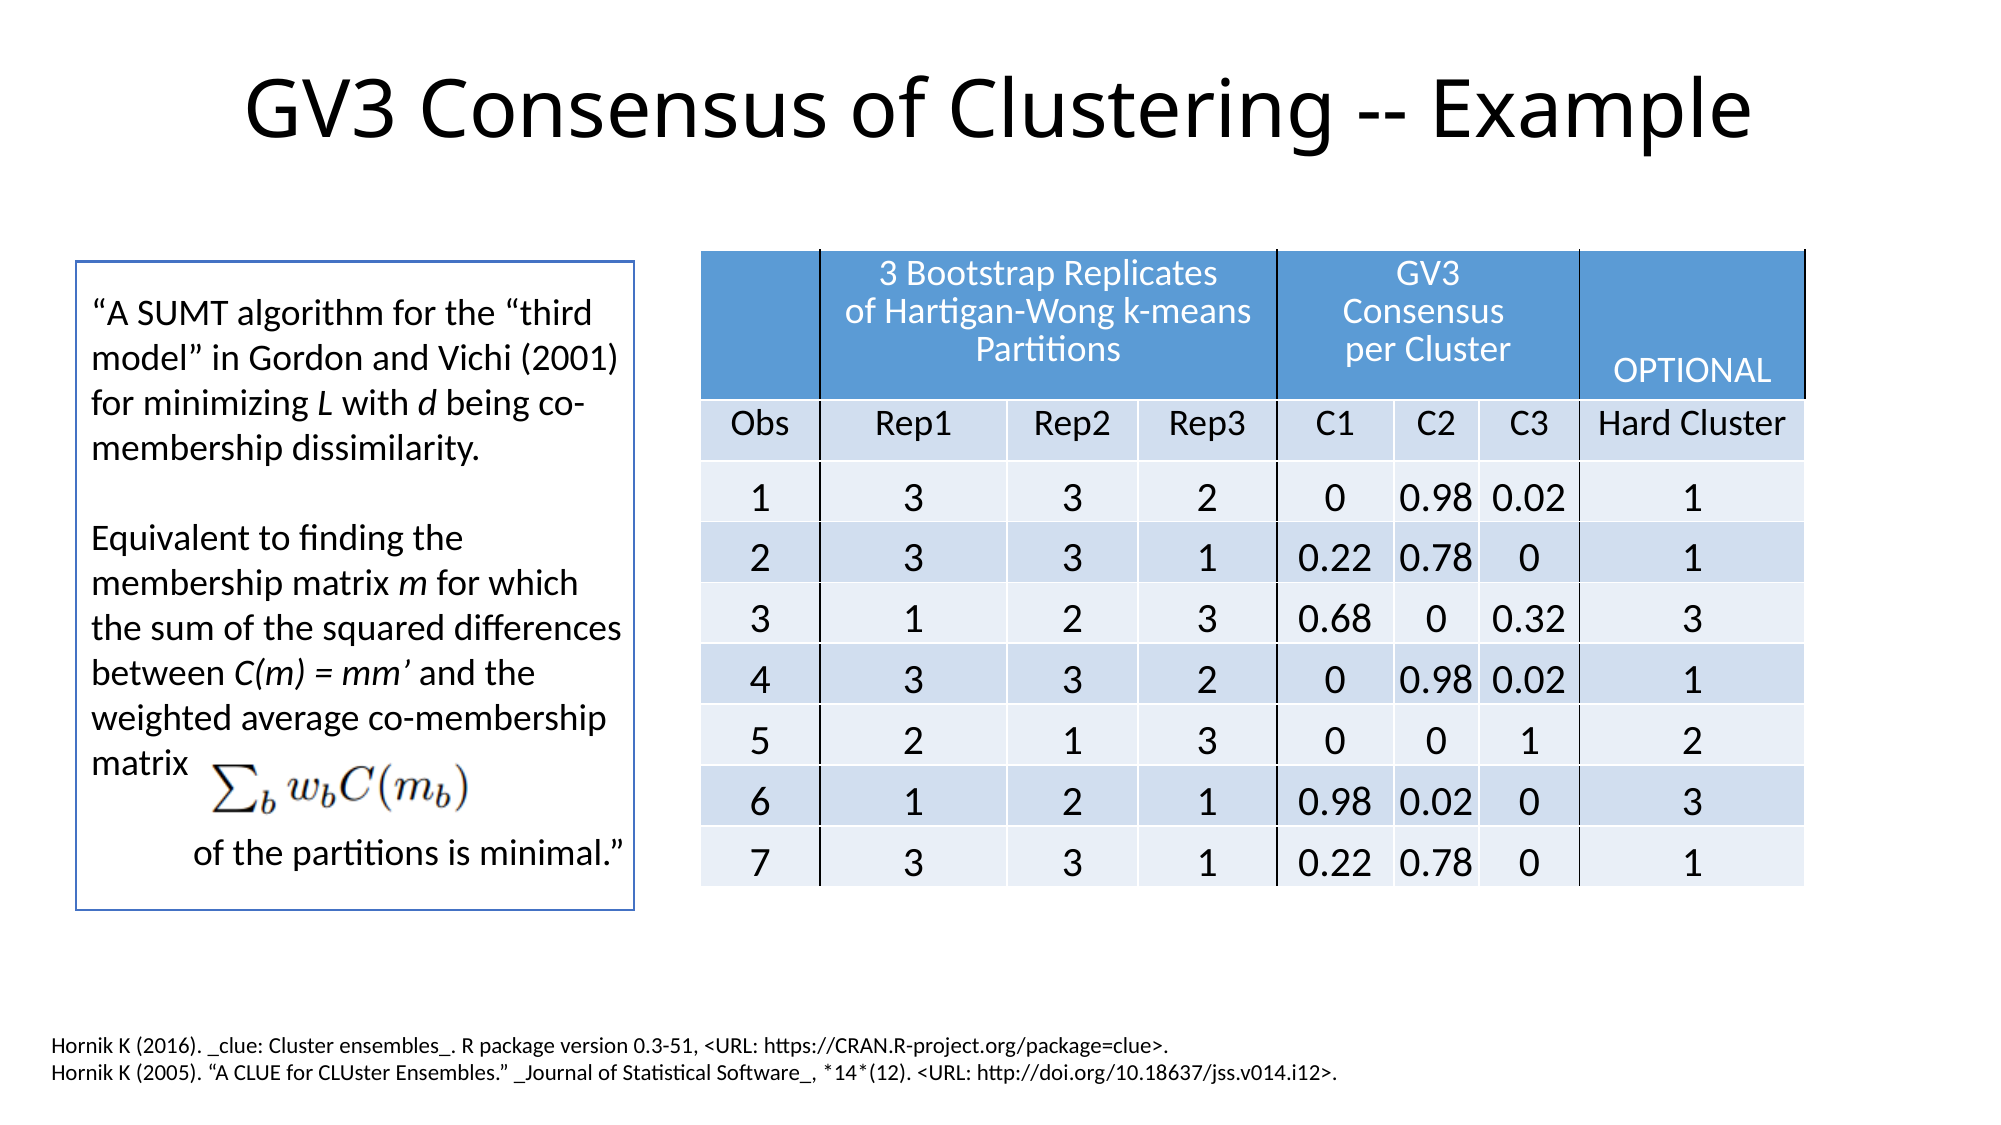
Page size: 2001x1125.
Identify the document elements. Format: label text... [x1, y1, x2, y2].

table_cell Rep1 [821, 401, 1006, 460]
text_box “A SUMT algorithm for the “third model” in Gordon and Vichi (2001) for minimizing L with d being co-membership dissimilarity. Equivalent to finding the membership matrix m for which the sum of the squared differences between C(m) = mm’ and the weighted average co-membership matrix of the partitions is minimal.” [76, 280, 646, 881]
table_cell 0 [1395, 705, 1478, 764]
table_header GV3 Consensus per Cluster [1278, 251, 1579, 399]
table_cell 1 [1480, 705, 1579, 764]
table_cell 0 [1480, 766, 1579, 825]
table_cell 3 [1139, 705, 1276, 764]
table_cell 3 [1008, 522, 1137, 582]
picture [209, 757, 482, 833]
table_cell 0.22 [1278, 522, 1393, 582]
table_cell 1 [1008, 705, 1137, 764]
table_cell 0 [1278, 462, 1393, 521]
table_cell Obs [701, 401, 819, 460]
table_cell 0.78 [1395, 827, 1478, 886]
table_cell 2 [1580, 705, 1804, 764]
table_cell 1 [1580, 644, 1804, 703]
table_header [701, 251, 819, 399]
table_cell 0 [1480, 827, 1579, 886]
table_cell 5 [701, 705, 819, 764]
table_cell 0.78 [1395, 522, 1478, 582]
table_cell C2 [1395, 401, 1478, 460]
text_box [75, 260, 635, 911]
table_cell 7 [701, 827, 819, 886]
table_cell 3 [1580, 583, 1804, 642]
table_cell Hard Cluster [1580, 401, 1804, 460]
table_cell 1 [1580, 462, 1804, 521]
table_cell 1 [1139, 766, 1276, 825]
table_cell 1 [701, 462, 819, 521]
table_cell 3 [821, 462, 1006, 521]
table_cell 1 [1580, 522, 1804, 582]
table_cell 3 [821, 827, 1006, 886]
table_cell 2 [701, 522, 819, 582]
table_cell 2 [1139, 462, 1276, 521]
table_cell C3 [1480, 401, 1579, 460]
table_cell 1 [821, 583, 1006, 642]
table_cell 3 [821, 522, 1006, 582]
table_cell 3 [821, 644, 1006, 703]
table_cell 1 [1139, 522, 1276, 582]
table_cell 0 [1278, 644, 1393, 703]
table_cell 0.02 [1395, 766, 1478, 825]
table_cell 1 [1139, 827, 1276, 886]
table_header 3 Bootstrap Replicates of Hartigan-Wong k-means Partitions [821, 251, 1276, 399]
table_cell 0.22 [1278, 827, 1393, 886]
table_cell 0 [1480, 522, 1579, 582]
table_cell C1 [1278, 401, 1393, 460]
table_cell 3 [1008, 462, 1137, 521]
table_cell 3 [1580, 766, 1804, 825]
text_box Hornik K (2016). _clue: Cluster ensembles_. R package version 0.3-51, <URL: https://CRAN.R-project.org/package=clue>. Hornik K (2005). “A CLUE for CLUster Ensembles.” _Journal of Statistical Software_, *14*(12). <URL: http://doi.org/10.18637/jss.v014.i12>. [36, 1023, 1953, 1093]
table_cell 2 [821, 705, 1006, 764]
table_cell 2 [1008, 583, 1137, 642]
table_cell 1 [821, 766, 1006, 825]
table_cell 3 [1139, 583, 1276, 642]
table_cell 0.02 [1480, 644, 1579, 703]
table_cell 0.98 [1395, 462, 1478, 521]
table_cell 0.68 [1278, 583, 1393, 642]
table_header OPTIONAL [1580, 251, 1804, 399]
table_cell 0.98 [1395, 644, 1478, 703]
table_cell Rep3 [1139, 401, 1276, 460]
table_cell 2 [1139, 644, 1276, 703]
table_cell 3 [1008, 644, 1137, 703]
table_cell 3 [701, 583, 819, 642]
table_cell 0.32 [1480, 583, 1579, 642]
table_cell 0 [1278, 705, 1393, 764]
table_cell 4 [701, 644, 819, 703]
table_cell 3 [1008, 827, 1137, 886]
table_cell 6 [701, 766, 819, 825]
table_cell 0.02 [1480, 462, 1579, 521]
table_cell 2 [1008, 766, 1137, 825]
table_cell 0.98 [1278, 766, 1393, 825]
table_cell 1 [1580, 827, 1804, 886]
table_cell Rep2 [1008, 401, 1137, 460]
table_cell 0 [1395, 583, 1478, 642]
title GV3 Consensus of Clustering -- Example [137, 59, 1863, 164]
